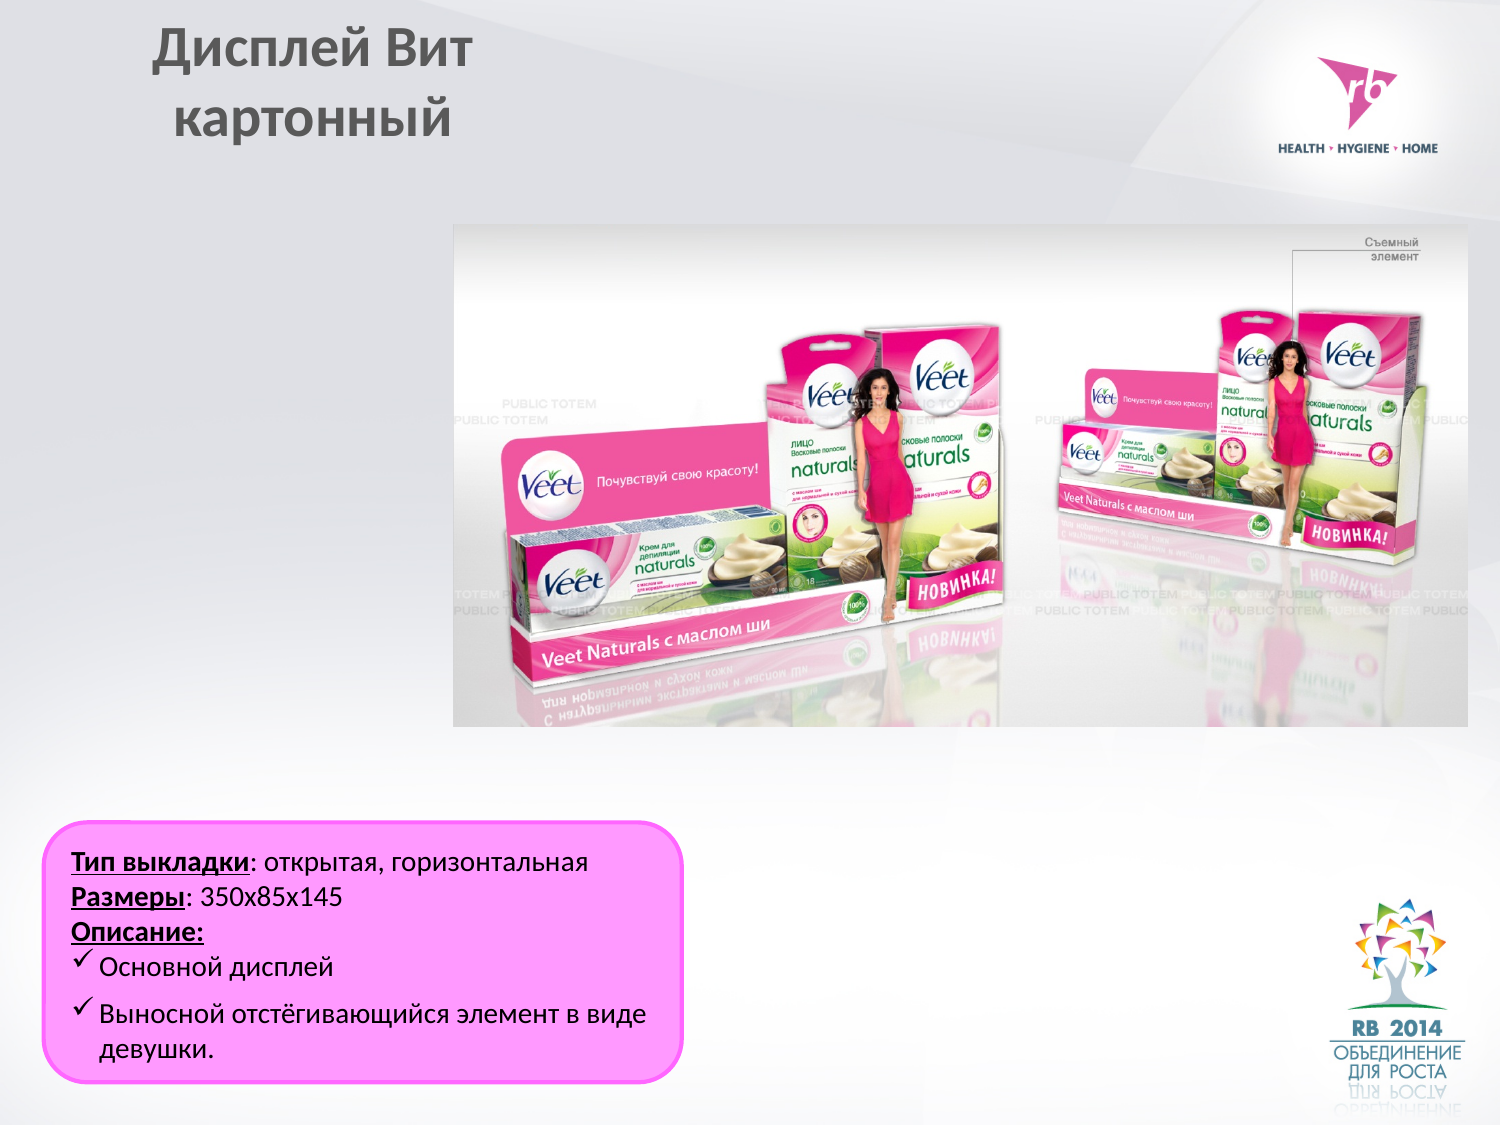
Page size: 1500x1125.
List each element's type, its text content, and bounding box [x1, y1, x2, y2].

text_box Тип выкладки: открытая, горизонтальная Размеры: 350х85х145 Описание: Основной дисплей Выносной отстёгивающийся элемент в виде девушки. [41, 820, 684, 1085]
title Дисплей Вит картонный [17, 0, 609, 180]
picture [0, 0, 1500, 1125]
